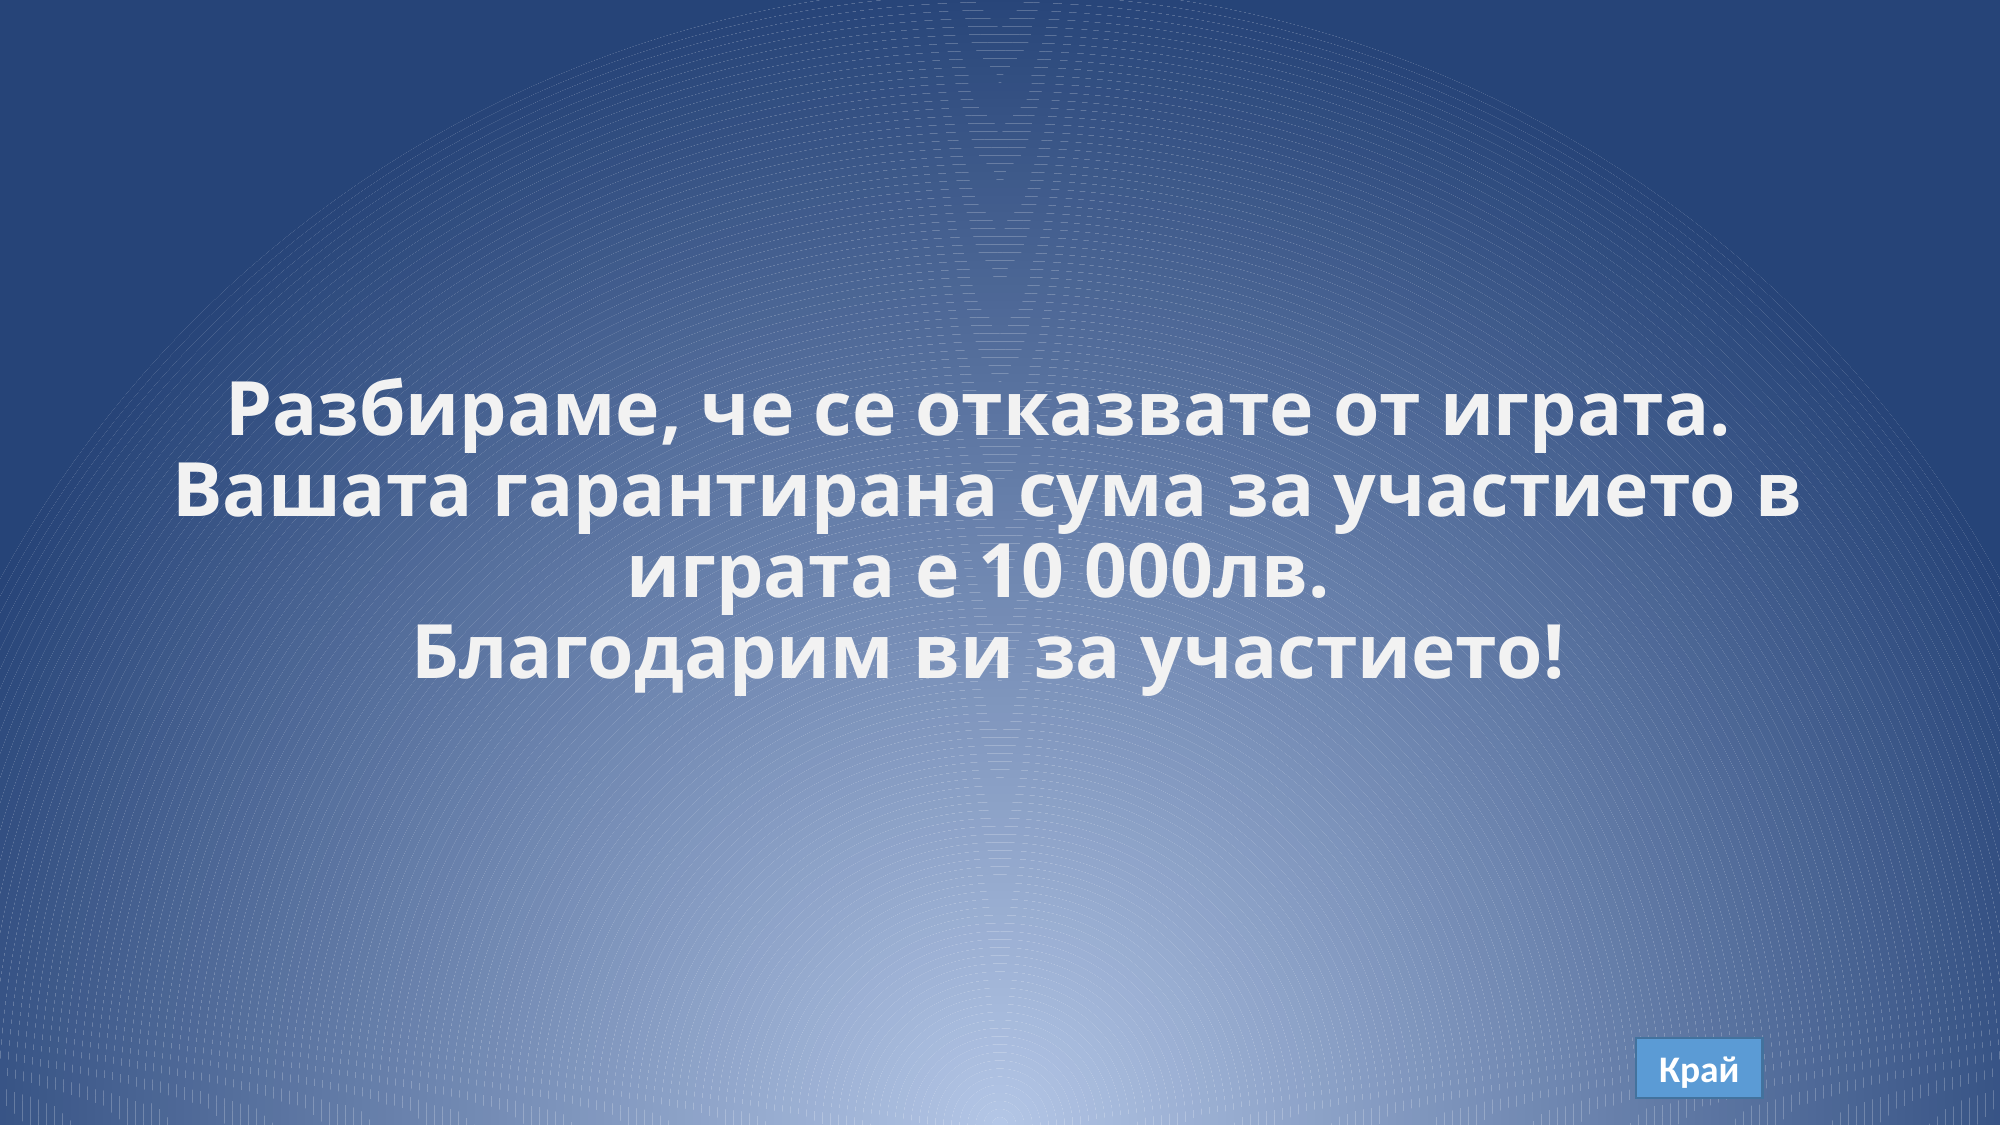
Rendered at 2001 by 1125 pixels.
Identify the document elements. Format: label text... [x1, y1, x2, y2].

text_box Край [1635, 1037, 1764, 1099]
title Разбираме, че се отказвате от играта. Вашата гарантирана сума за участието в играта е 10 000лв. Благодарим ви за участието! [55, 359, 1921, 706]
